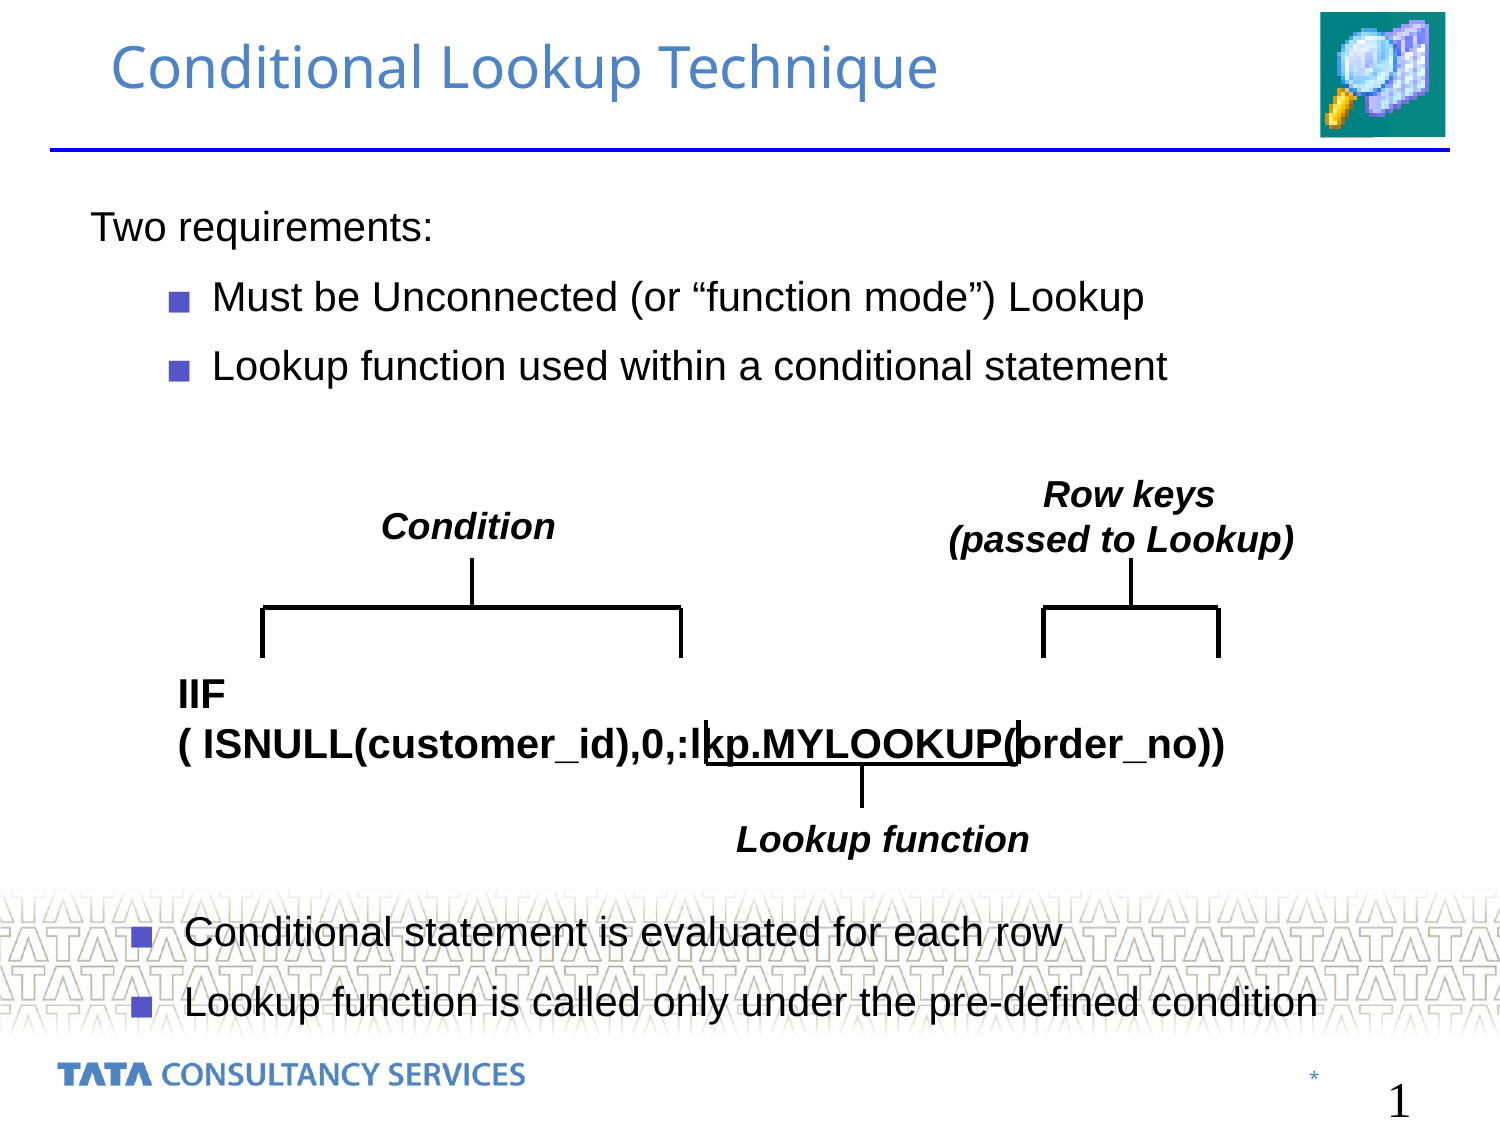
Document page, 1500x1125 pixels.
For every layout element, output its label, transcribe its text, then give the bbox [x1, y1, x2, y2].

picture [57, 1062, 525, 1086]
slide_number ‹#› [1371, 1059, 1435, 1104]
picture [0, 885, 1500, 1039]
text_box Condition [365, 495, 594, 555]
text_box IIF ( ISNULL(customer_id),0,:lkp.MYLOOKUP(order_no)) [162, 659, 1299, 725]
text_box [1043, 557, 1219, 658]
text_box Row keys (passed to Lookup) [933, 462, 1331, 568]
picture [1320, 12, 1446, 138]
text_box Conditional statement is evaluated for each row Lookup function is called only under the pre-defined condition [112, 905, 1388, 1038]
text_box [262, 557, 682, 658]
text_box Lookup function [721, 807, 1119, 868]
title Conditional Lookup Technique [95, 22, 1456, 166]
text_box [705, 719, 1019, 808]
text_box Two requirements: Must be Unconnected (or “function mode”) Lookup Lookup function used within a conditional statement [75, 199, 1400, 413]
